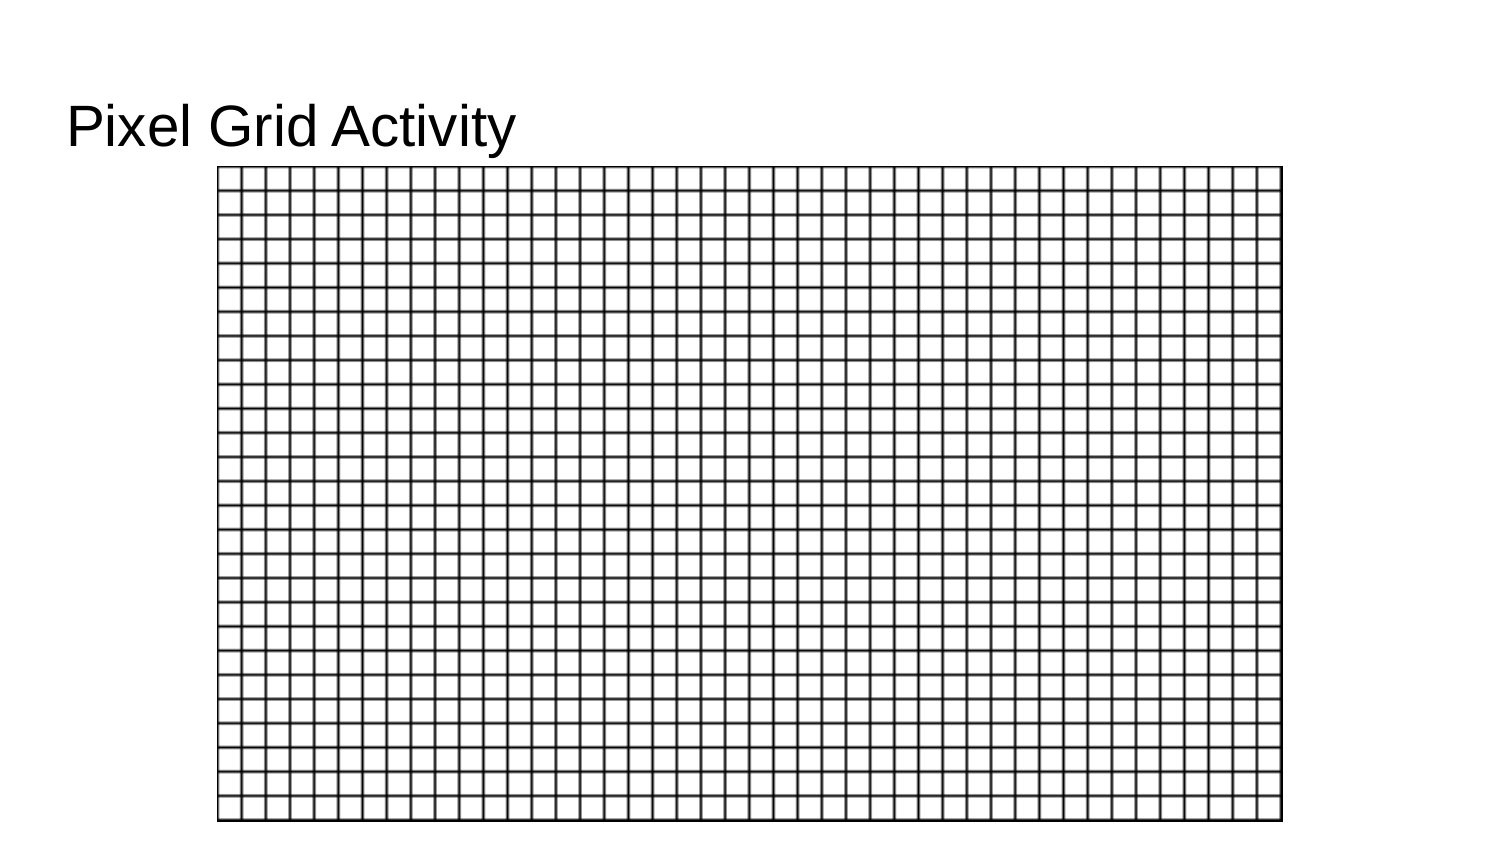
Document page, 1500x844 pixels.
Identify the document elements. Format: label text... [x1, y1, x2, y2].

title Pixel Grid Activity [51, 72, 1449, 167]
picture [217, 166, 1283, 822]
